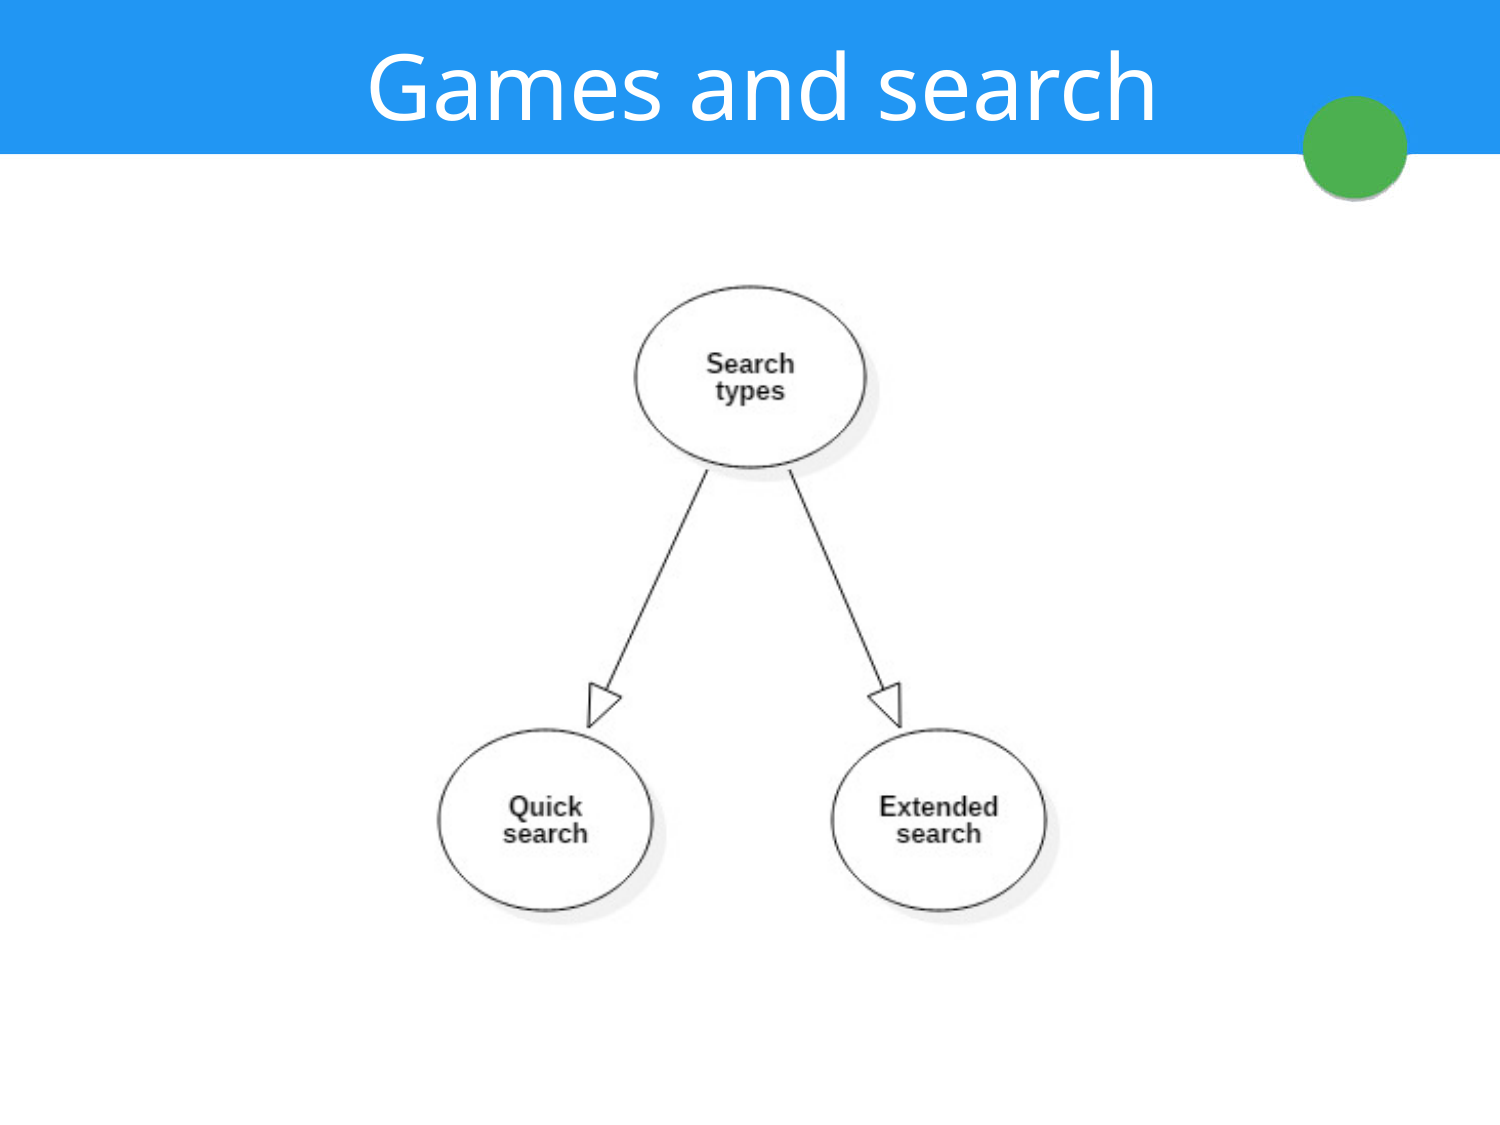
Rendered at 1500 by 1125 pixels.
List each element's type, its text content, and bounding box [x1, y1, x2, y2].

text_box Games and search [88, 30, 1439, 136]
picture [0, 0, 1500, 1125]
